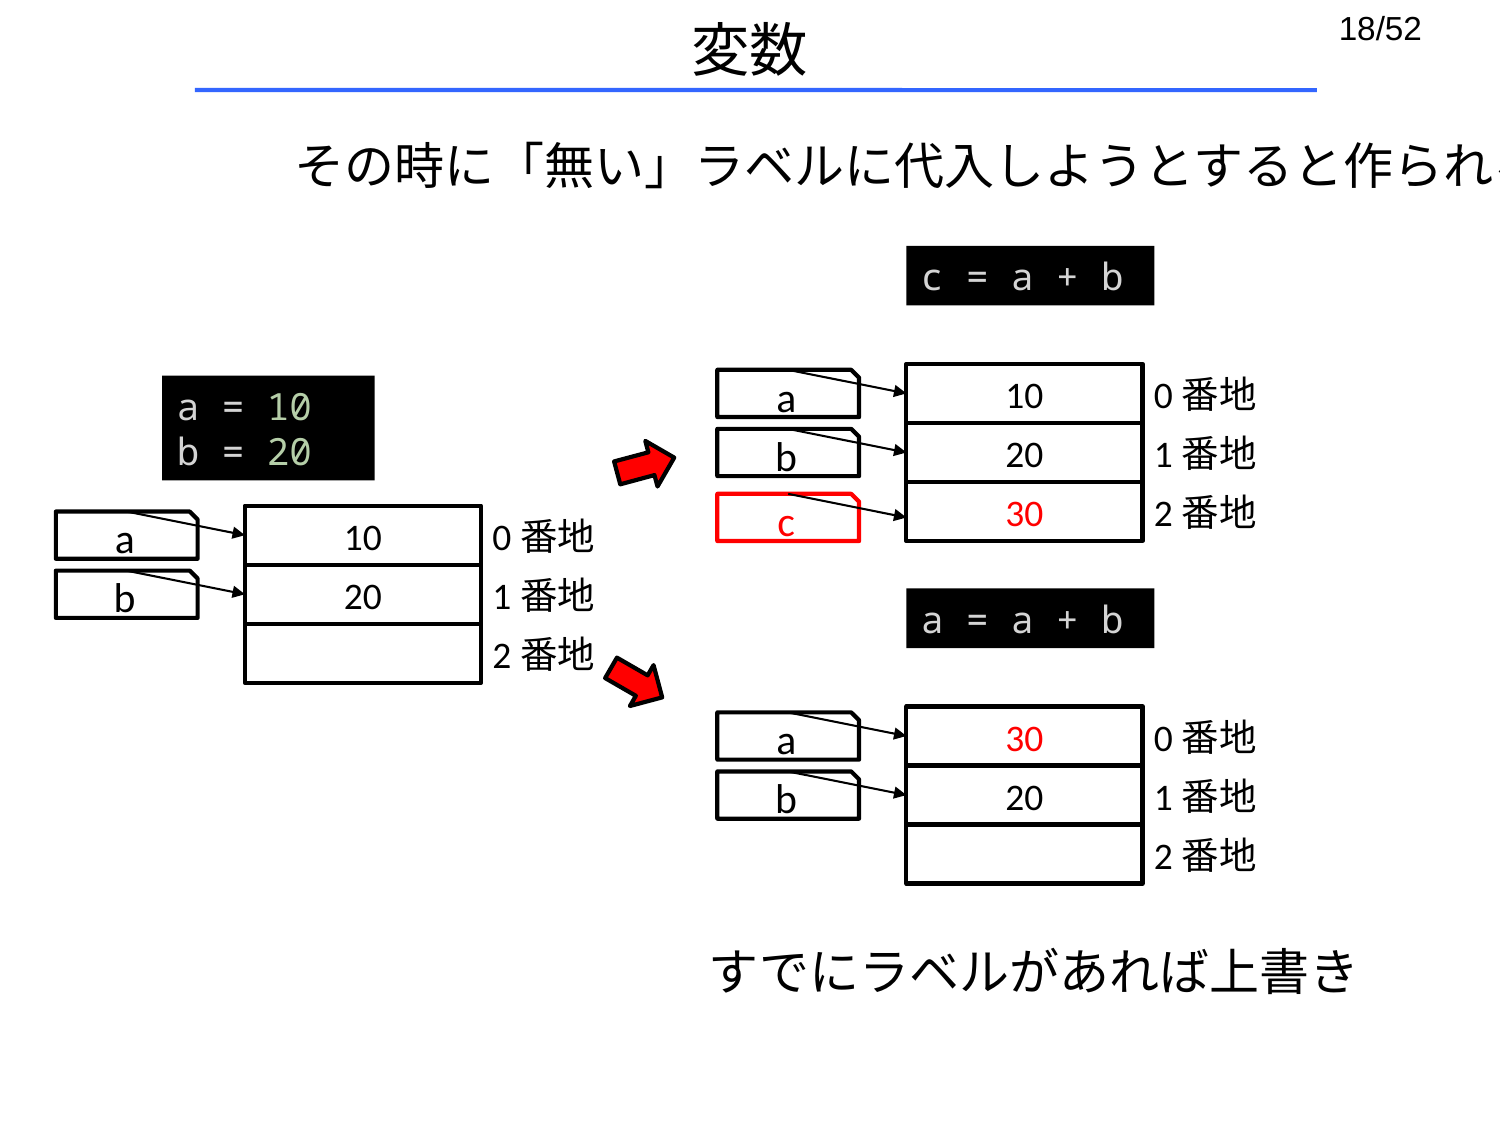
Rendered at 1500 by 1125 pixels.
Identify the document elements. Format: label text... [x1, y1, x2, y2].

title 変数 [0, 5, 1500, 91]
text_box c = a + b [906, 245, 1155, 306]
text_box [243, 622, 483, 685]
text_box 10 [243, 504, 483, 563]
text_box 0番地 [1138, 706, 1272, 765]
text_box 1番地 [1138, 422, 1272, 482]
text_box 1番地 [1138, 765, 1272, 824]
text_box [603, 655, 665, 709]
text_box c [715, 491, 862, 544]
text_box b [715, 426, 862, 479]
text_box 30 [904, 480, 1145, 543]
text_box 0番地 [477, 505, 610, 564]
text_box 20 [904, 421, 1138, 480]
text_box b [715, 769, 862, 821]
text_box [904, 822, 1145, 886]
text_box 10 [904, 362, 1145, 421]
text_box 1番地 [477, 564, 610, 623]
text_box 20 [243, 563, 477, 622]
text_box a [715, 710, 862, 762]
text_box a [715, 367, 862, 420]
text_box 2番地 [1138, 824, 1272, 885]
text_box 20 [904, 763, 1138, 822]
text_box すでにラベルがあれば上書き [694, 933, 1375, 1008]
text_box a [53, 509, 200, 561]
text_box 2番地 [1138, 482, 1272, 542]
text_box a = a + b [906, 588, 1155, 649]
text_box 0番地 [1138, 363, 1272, 422]
text_box b [53, 568, 200, 620]
text_box a = 10 b = 20 [162, 375, 375, 481]
text_box その時に「無い」ラベルに代入しようとすると作られる [279, 127, 1500, 203]
text_box 2番地 [477, 623, 610, 684]
text_box [612, 439, 677, 489]
text_box 30 [904, 704, 1145, 763]
